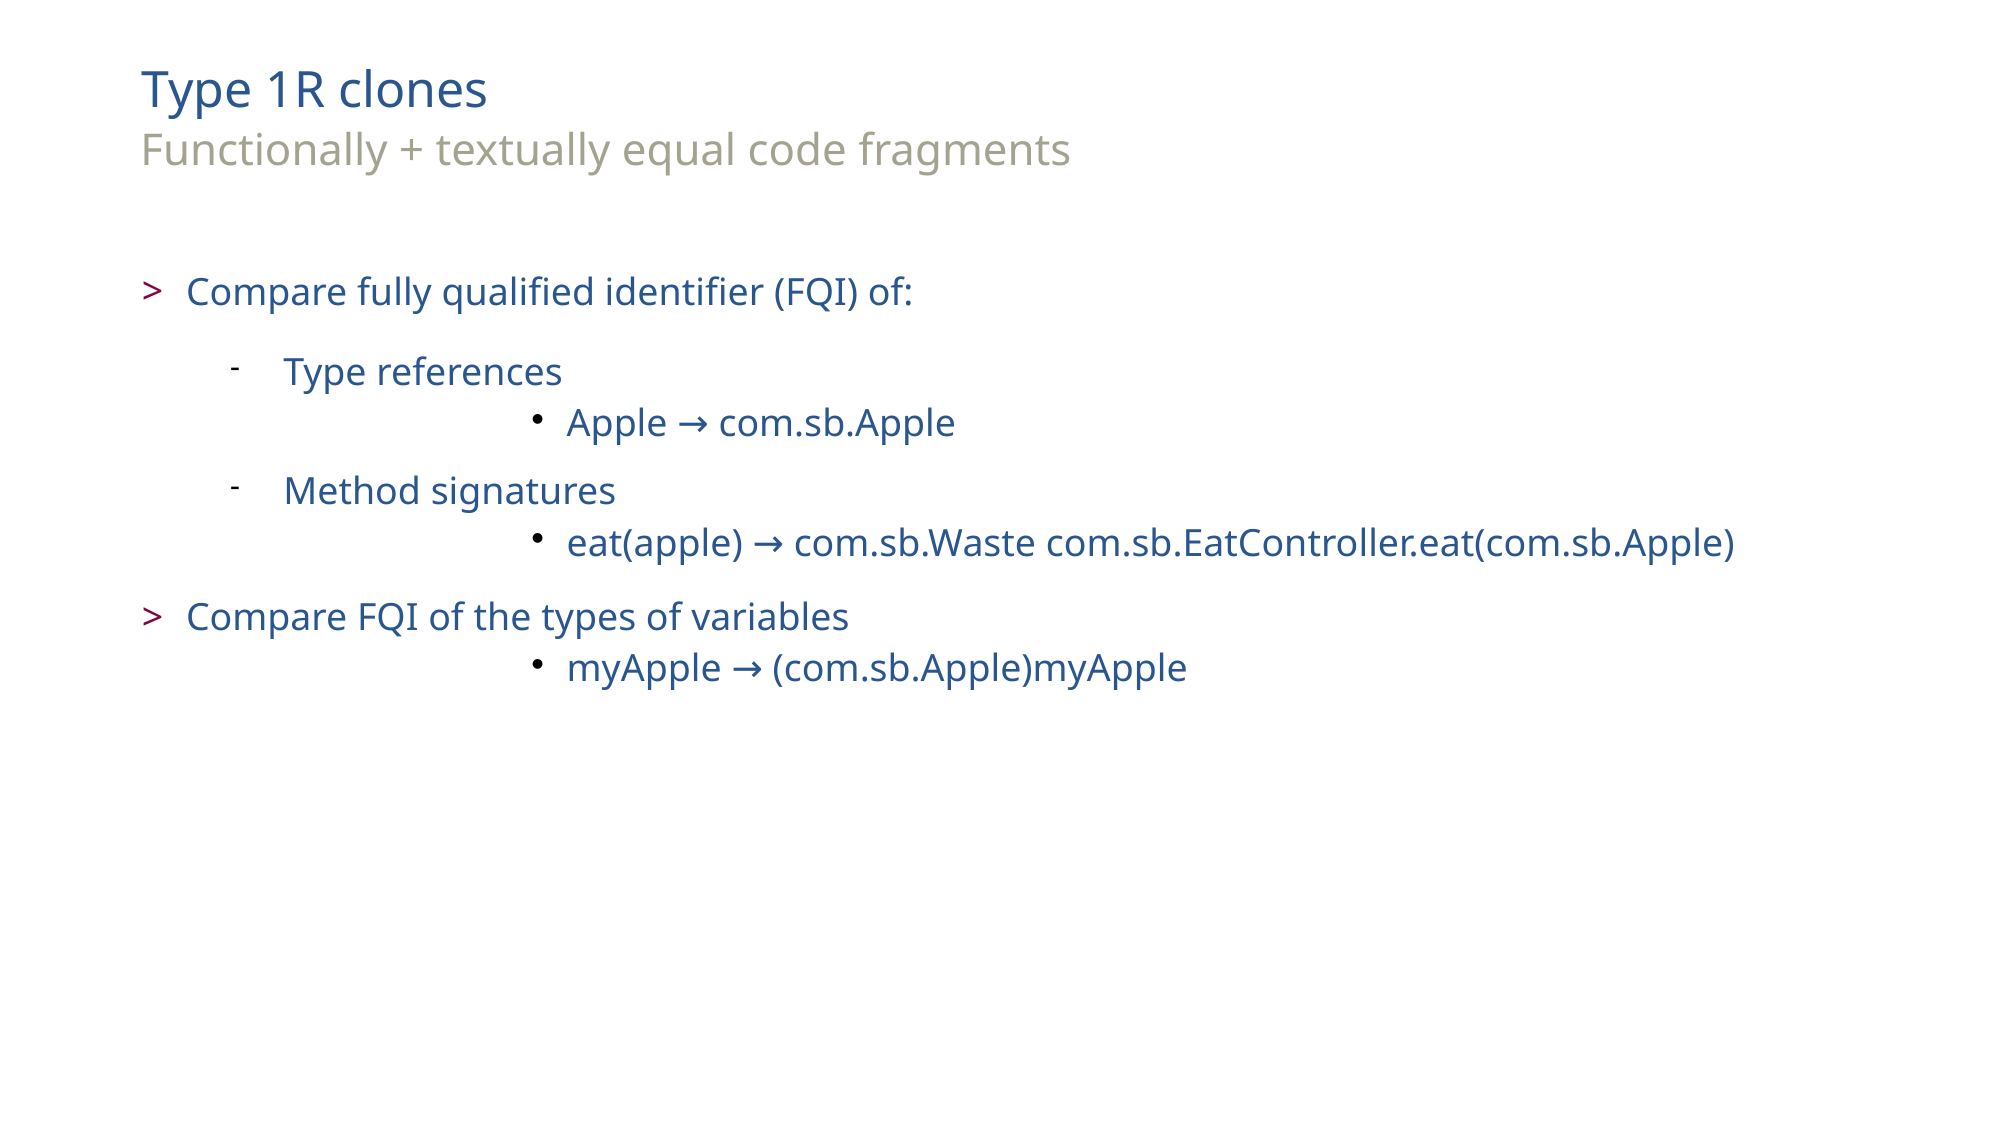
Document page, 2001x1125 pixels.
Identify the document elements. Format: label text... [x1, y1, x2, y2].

text_box Functionally + textually equal code fragments [140, 124, 1841, 189]
text_box Type 1R clones [141, 59, 1843, 124]
text_box Compare fully qualified identifier (FQI) of: Type references Apple → com.sb.Apple Method signatures eat(apple) → com.sb.Waste com.sb.EatController.eat(com.sb.Apple) Compare FQI of the types of variables myApple → (com.sb.Apple)myApple [141, 262, 1843, 1001]
